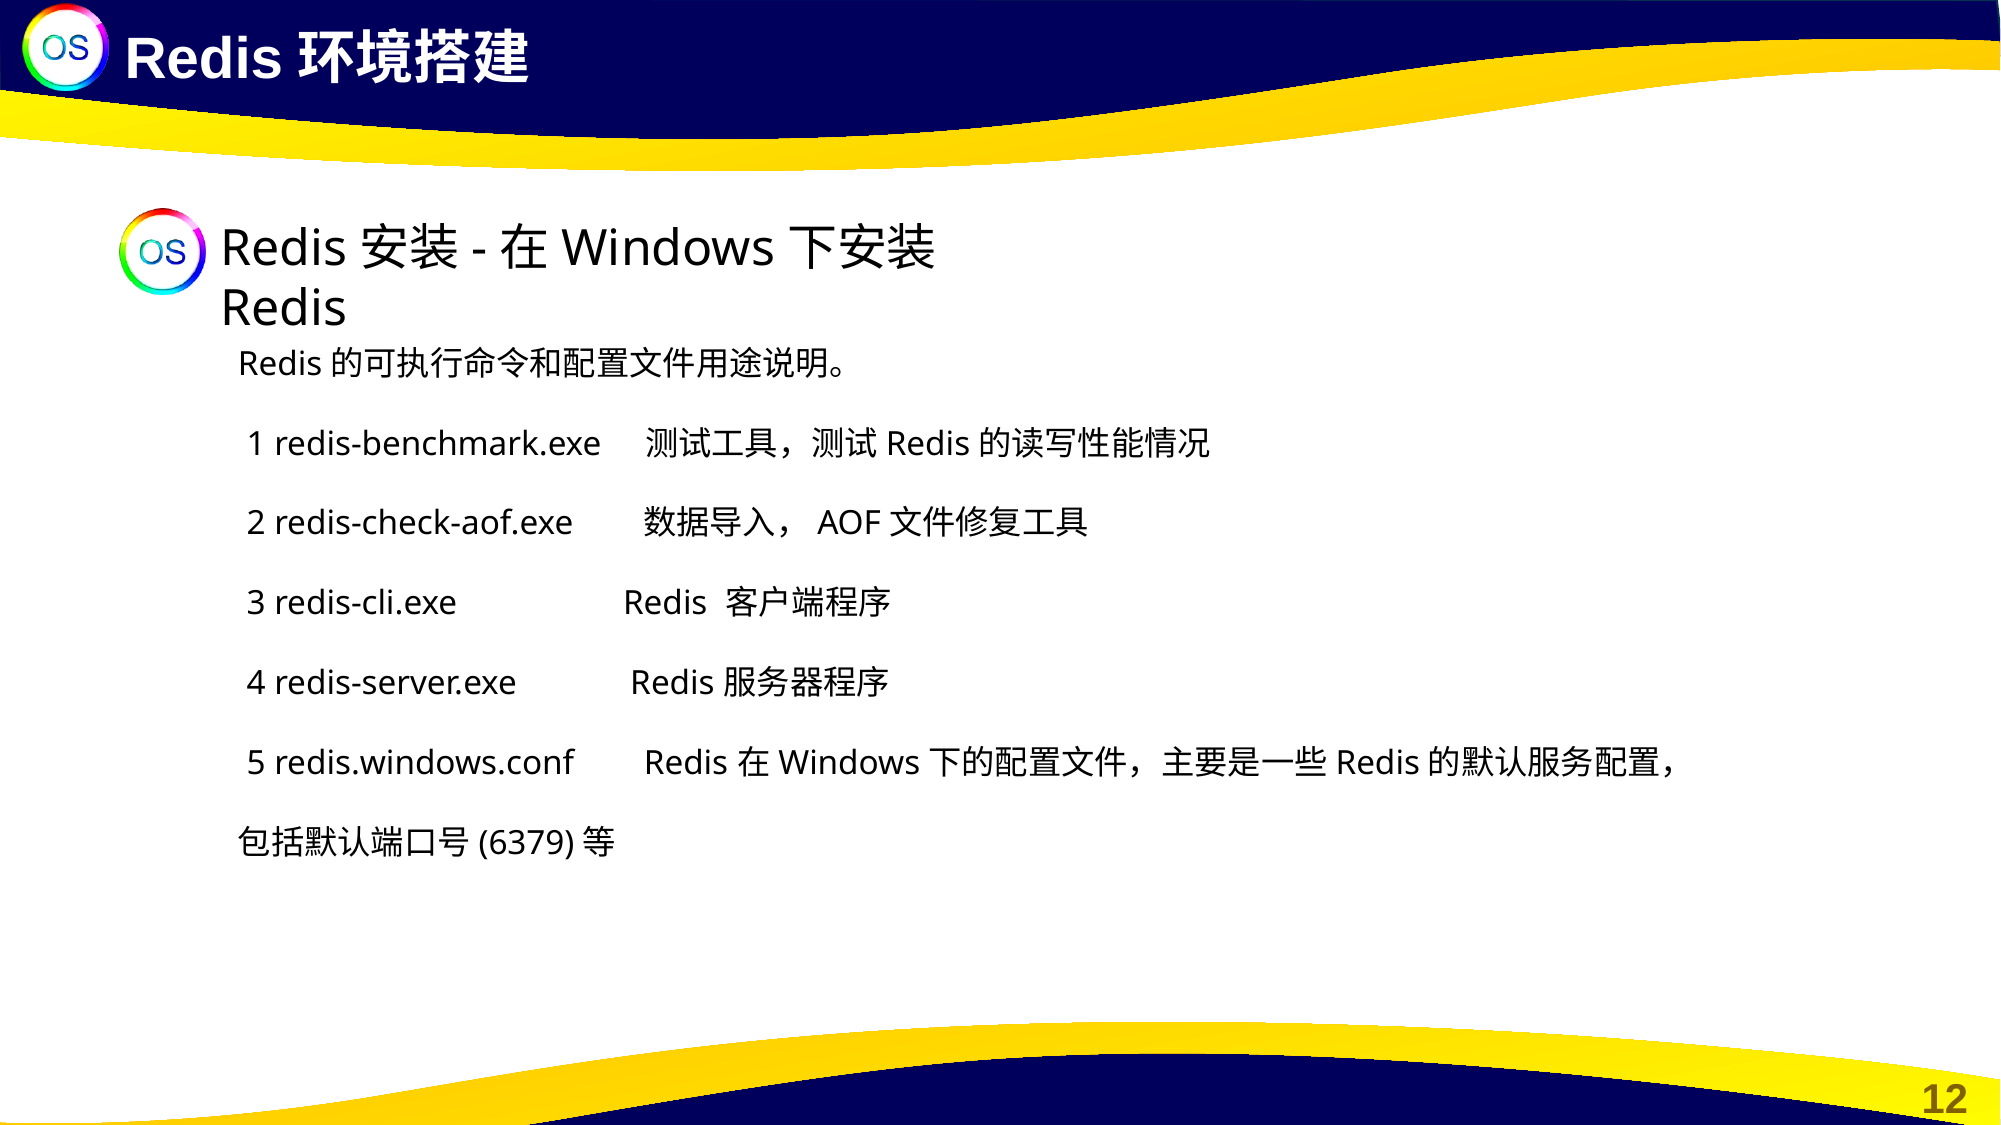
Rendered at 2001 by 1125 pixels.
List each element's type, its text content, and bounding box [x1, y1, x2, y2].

picture [119, 208, 206, 295]
text_box Redis的可执行命令和配置文件用途说明。 1 redis-benchmark.exe 测试工具，测试Redis的读写性能情况 2 redis-check-aof.exe 数据导入，AOF文件修复工具 3 redis-cli.exe Redis 客户端程序 4 redis-server.exe Redis服务器程序 5 redis.windows.conf Redis在Windows下的配置文件，主要是一些Redis的默认服务配置，包括默认端口号(6379)等 [223, 294, 1688, 869]
text_box Redis安装-在Windows下安装Redis [205, 208, 1057, 343]
text_box Redis环境搭建 [109, 12, 1263, 98]
picture [22, 3, 109, 91]
